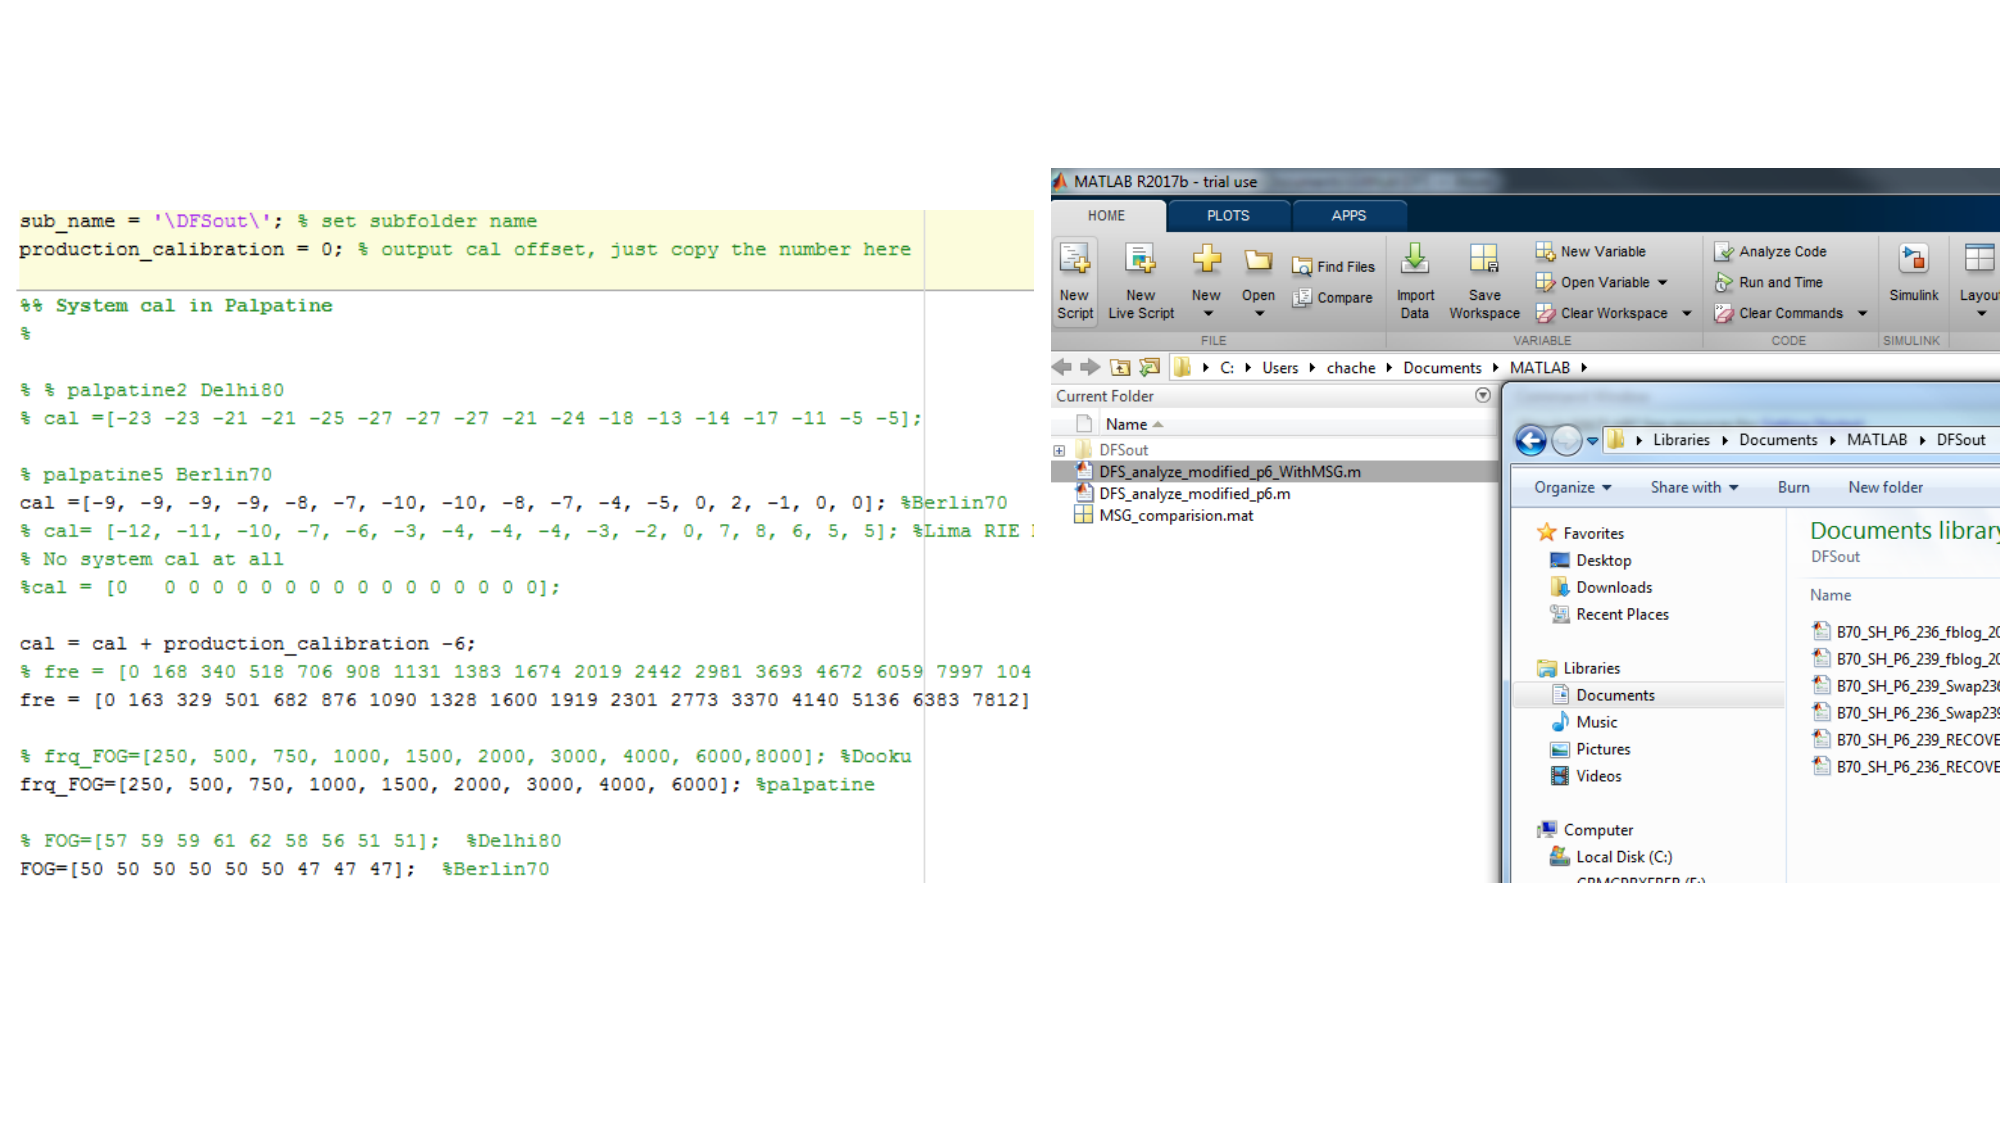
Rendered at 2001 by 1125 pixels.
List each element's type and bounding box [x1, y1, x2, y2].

picture [0, 210, 1034, 883]
list [1051, 168, 2000, 883]
